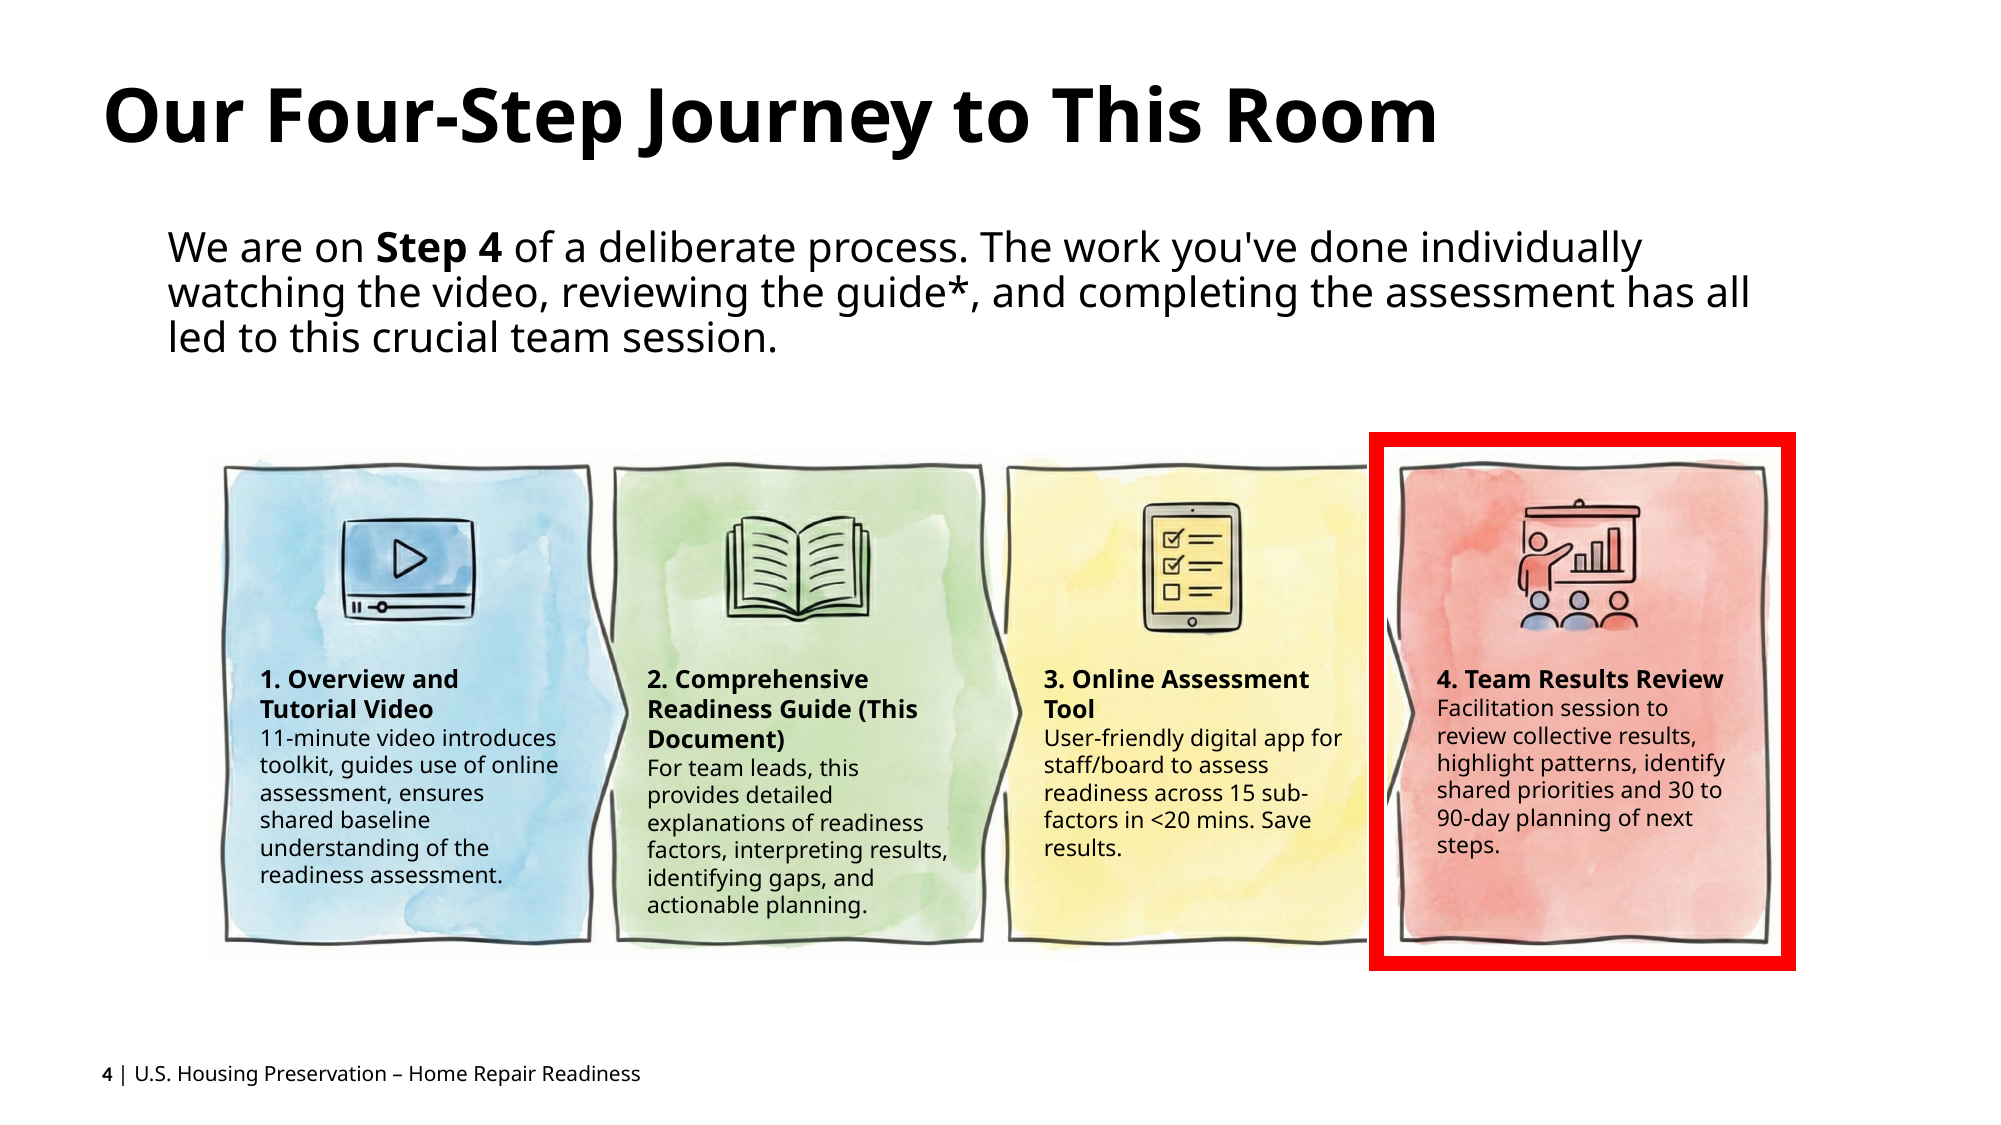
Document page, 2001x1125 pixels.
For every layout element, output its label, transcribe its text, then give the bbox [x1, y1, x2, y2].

list We are on Step 4 of a deliberate process. The work you've done individually watching the video, reviewing the guide*, and completing the assessment has all led to this crucial team session. [152, 219, 1778, 437]
slide_number 4 | U.S. Housing Preservation – Home Repair Readiness [86, 1042, 661, 1103]
picture [209, 451, 1791, 962]
text_box [1367, 430, 1798, 973]
title Our Four-Step Journey to This Room [86, 44, 1812, 194]
